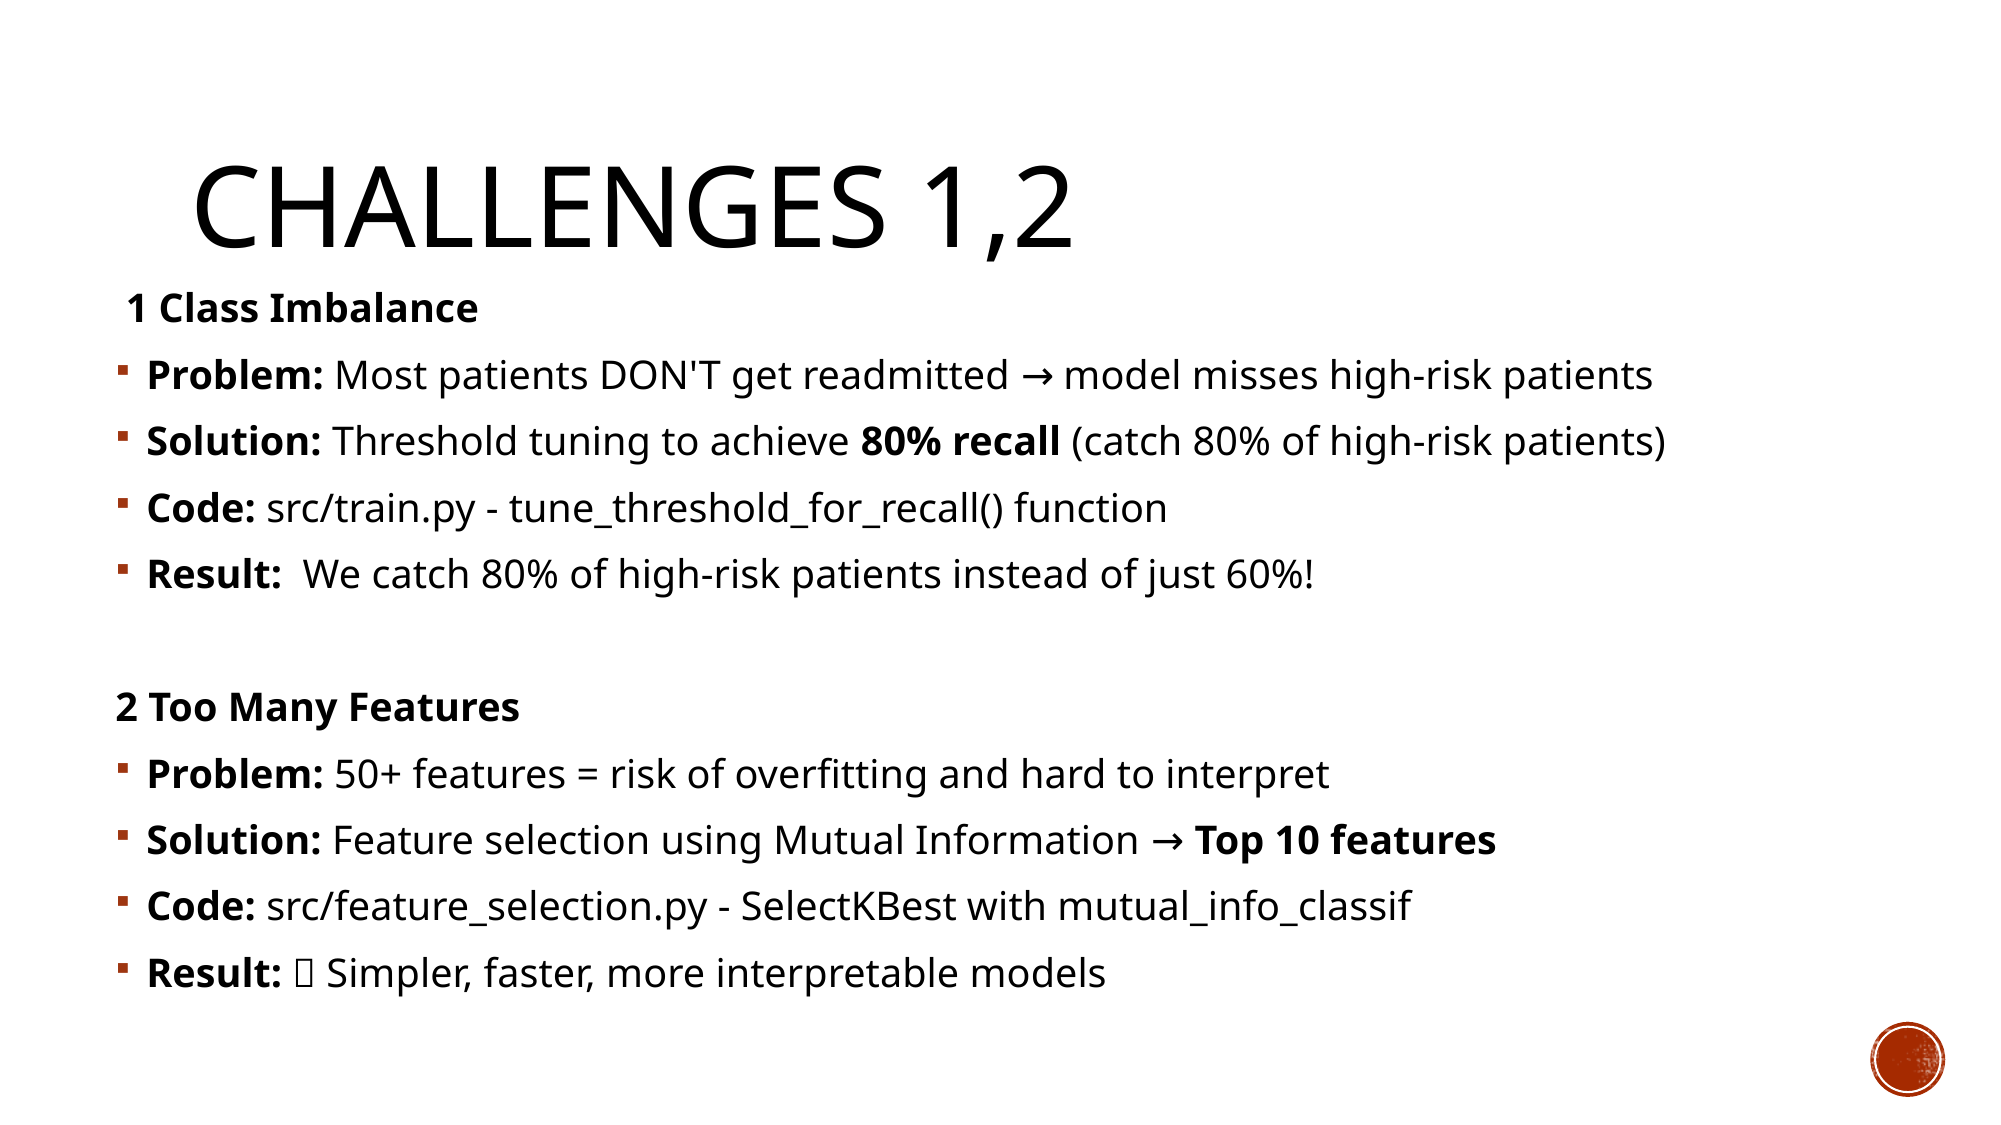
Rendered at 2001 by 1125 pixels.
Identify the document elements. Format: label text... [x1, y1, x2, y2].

list 1 Class Imbalance Problem: Most patients DON'T get readmitted → model misses high-risk patients Solution: Threshold tuning to achieve 80% recall (catch 80% of high-risk patients) Code: src/train.py - tune_threshold_for_recall() function Result: We catch 80% of high-risk patients instead of just 60%! 2 Too Many Features Problem: 50+ features = risk of overfitting and hard to interpret Solution: Feature selection using Mutual Information → Top 10 features Code: src/feature_selection.py - SelectKBest with mutual_info_classif Result: ✅ Simpler, faster, more interpretable models [100, 281, 1751, 1013]
title Challenges 1,2 [175, 79, 1826, 344]
